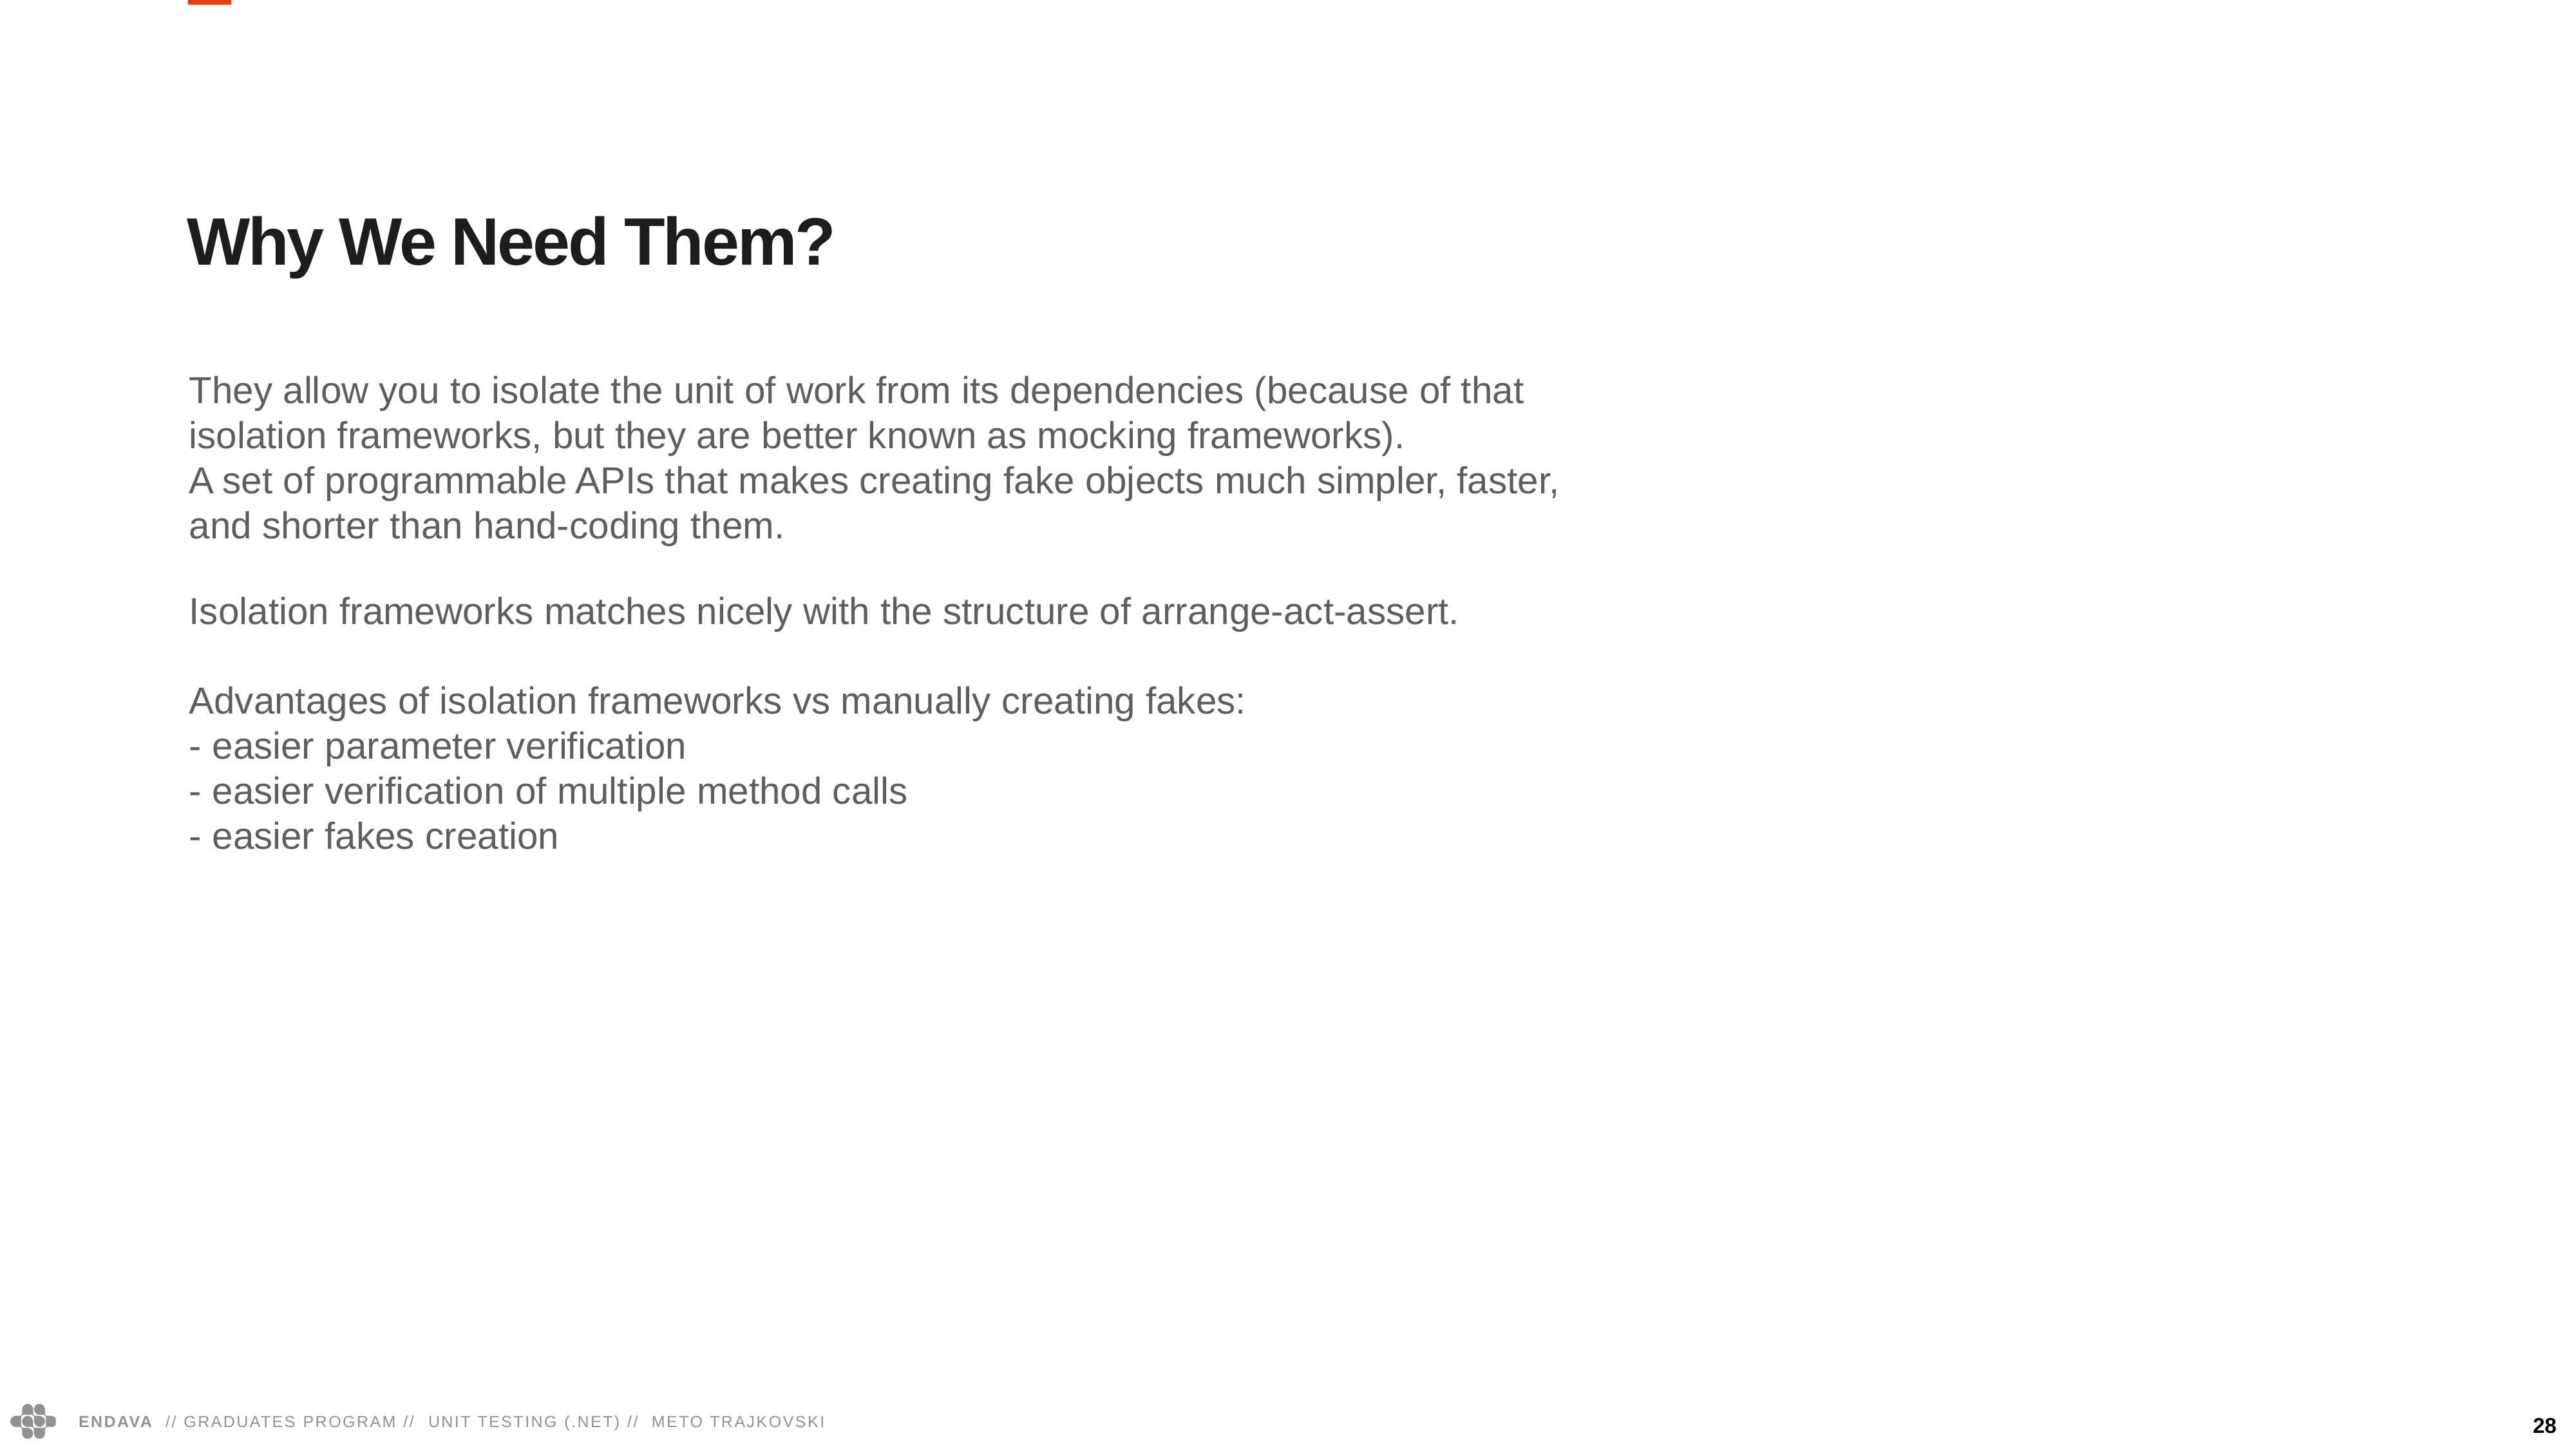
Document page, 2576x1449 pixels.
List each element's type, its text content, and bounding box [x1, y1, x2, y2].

slide_number 28 [2523, 1403, 2565, 1445]
text_box Why We Need Them? [181, 208, 1716, 283]
text_box They allow you to isolate the unit of work from its dependencies (because of that isolation frameworks, but they are better known as mocking frameworks). A set of programmable APIs that makes creating fake objects much simpler, faster, and shorter than hand-coding them. Isolation frameworks matches nicely with the structure of arrange-act-assert. Advantages of isolation frameworks vs manually creating fakes: - easier parameter verification - easier verification of multiple method calls - easier fakes creation [182, 358, 1585, 865]
